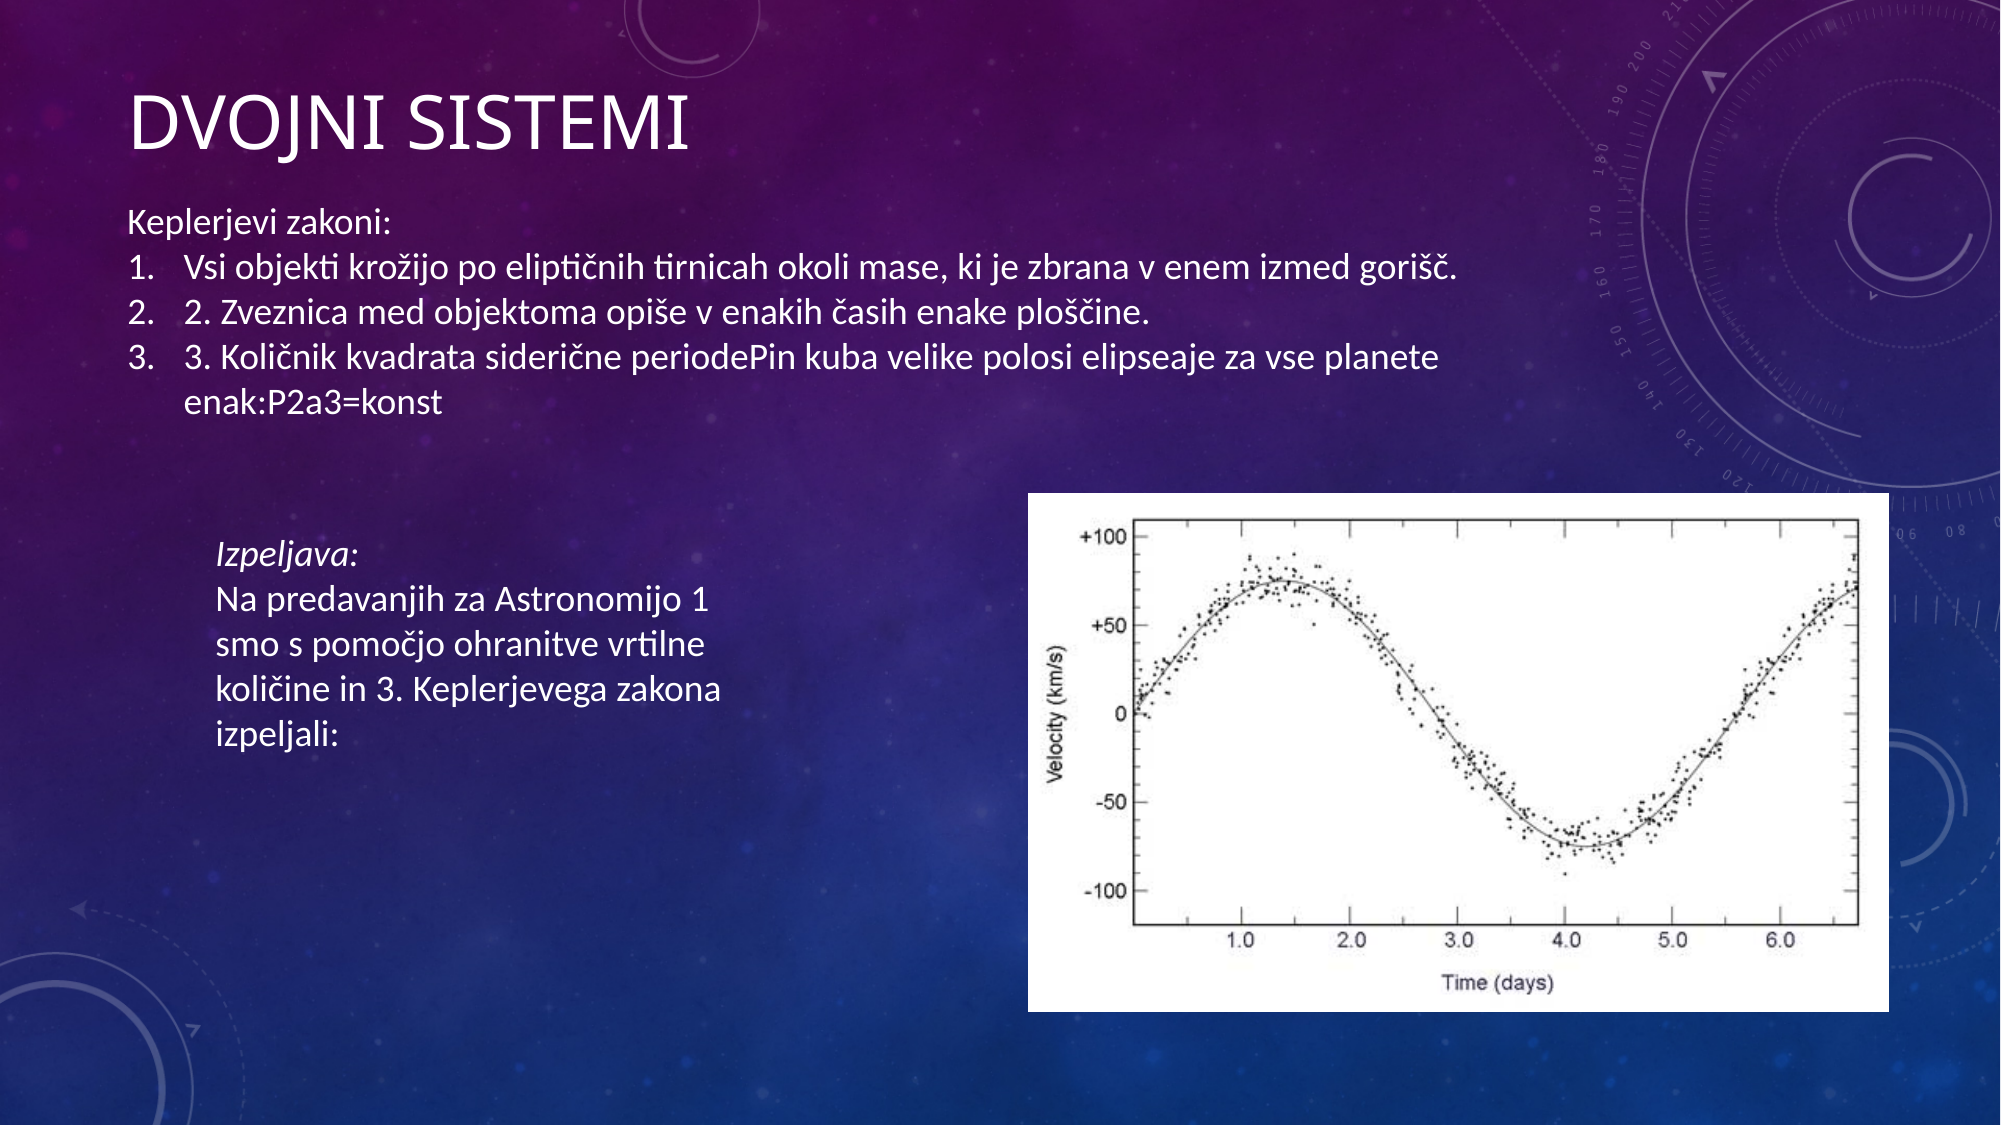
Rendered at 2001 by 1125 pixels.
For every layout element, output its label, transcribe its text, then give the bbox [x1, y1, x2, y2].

text_box Keplerjevi zakoni: Vsi objekti krožijo po eliptičnih tirnicah okoli mase, ki je zbrana v enem izmed gorišč. 2. Zveznica med objektoma opiše v enakih časih enake ploščine. 3. Količnik kvadrata siderične periodePin kuba velike polosi elipseaje za vse planete enak:P2a3=konst [112, 190, 1712, 430]
picture [0, 0, 2001, 1125]
title Dvojni sistemi [112, 0, 1775, 239]
text_box Izpeljava: Na predavanjih za Astronomijo 1 smo s pomočjo ohranitve vrtilne količine in 3. Keplerjevega zakona izpeljali: [200, 521, 750, 762]
